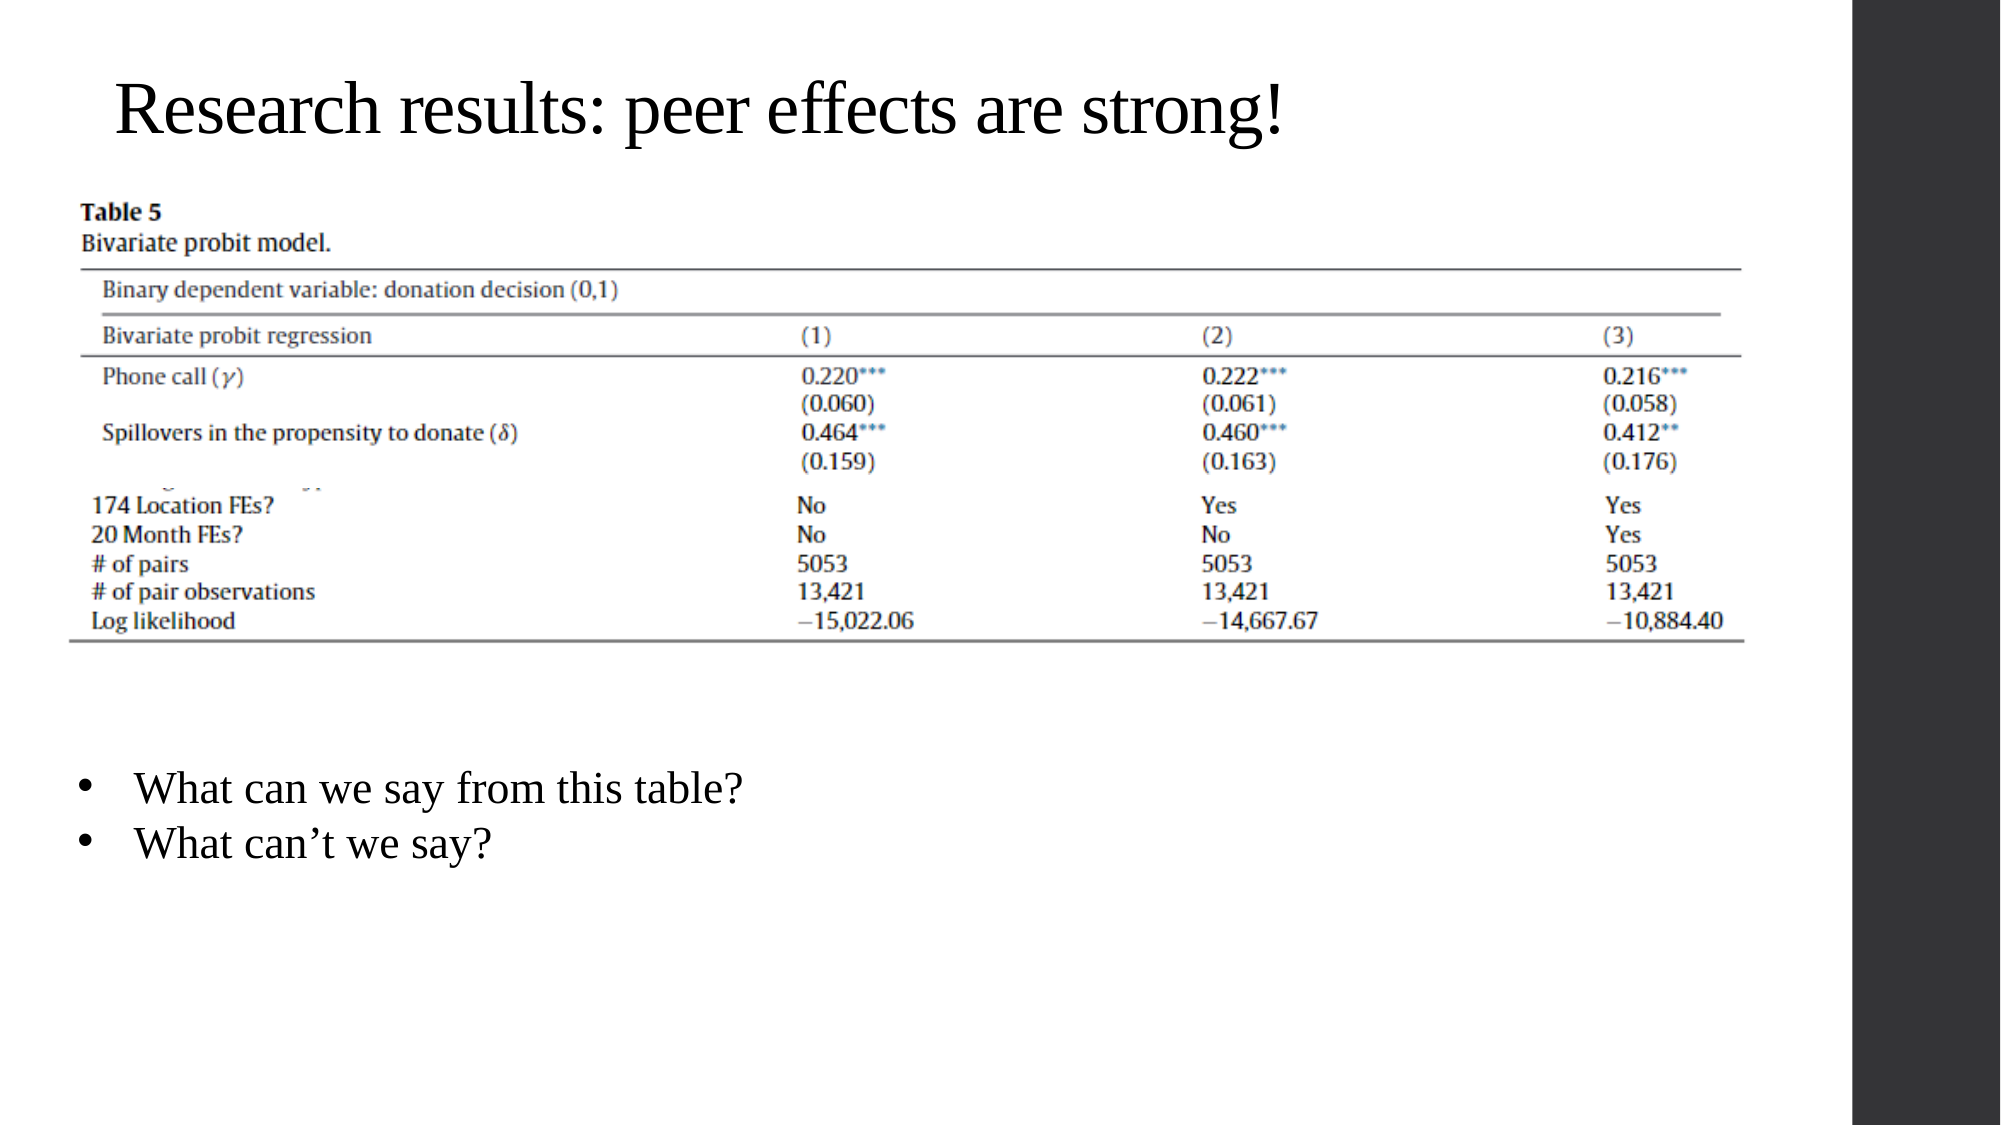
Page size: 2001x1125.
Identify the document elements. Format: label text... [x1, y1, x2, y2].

title Research results: peer effects are strong! [99, 55, 1813, 158]
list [62, 187, 1775, 476]
text_box What can we say from this table? What can’t we say? [62, 749, 1738, 875]
picture [66, 488, 1779, 651]
